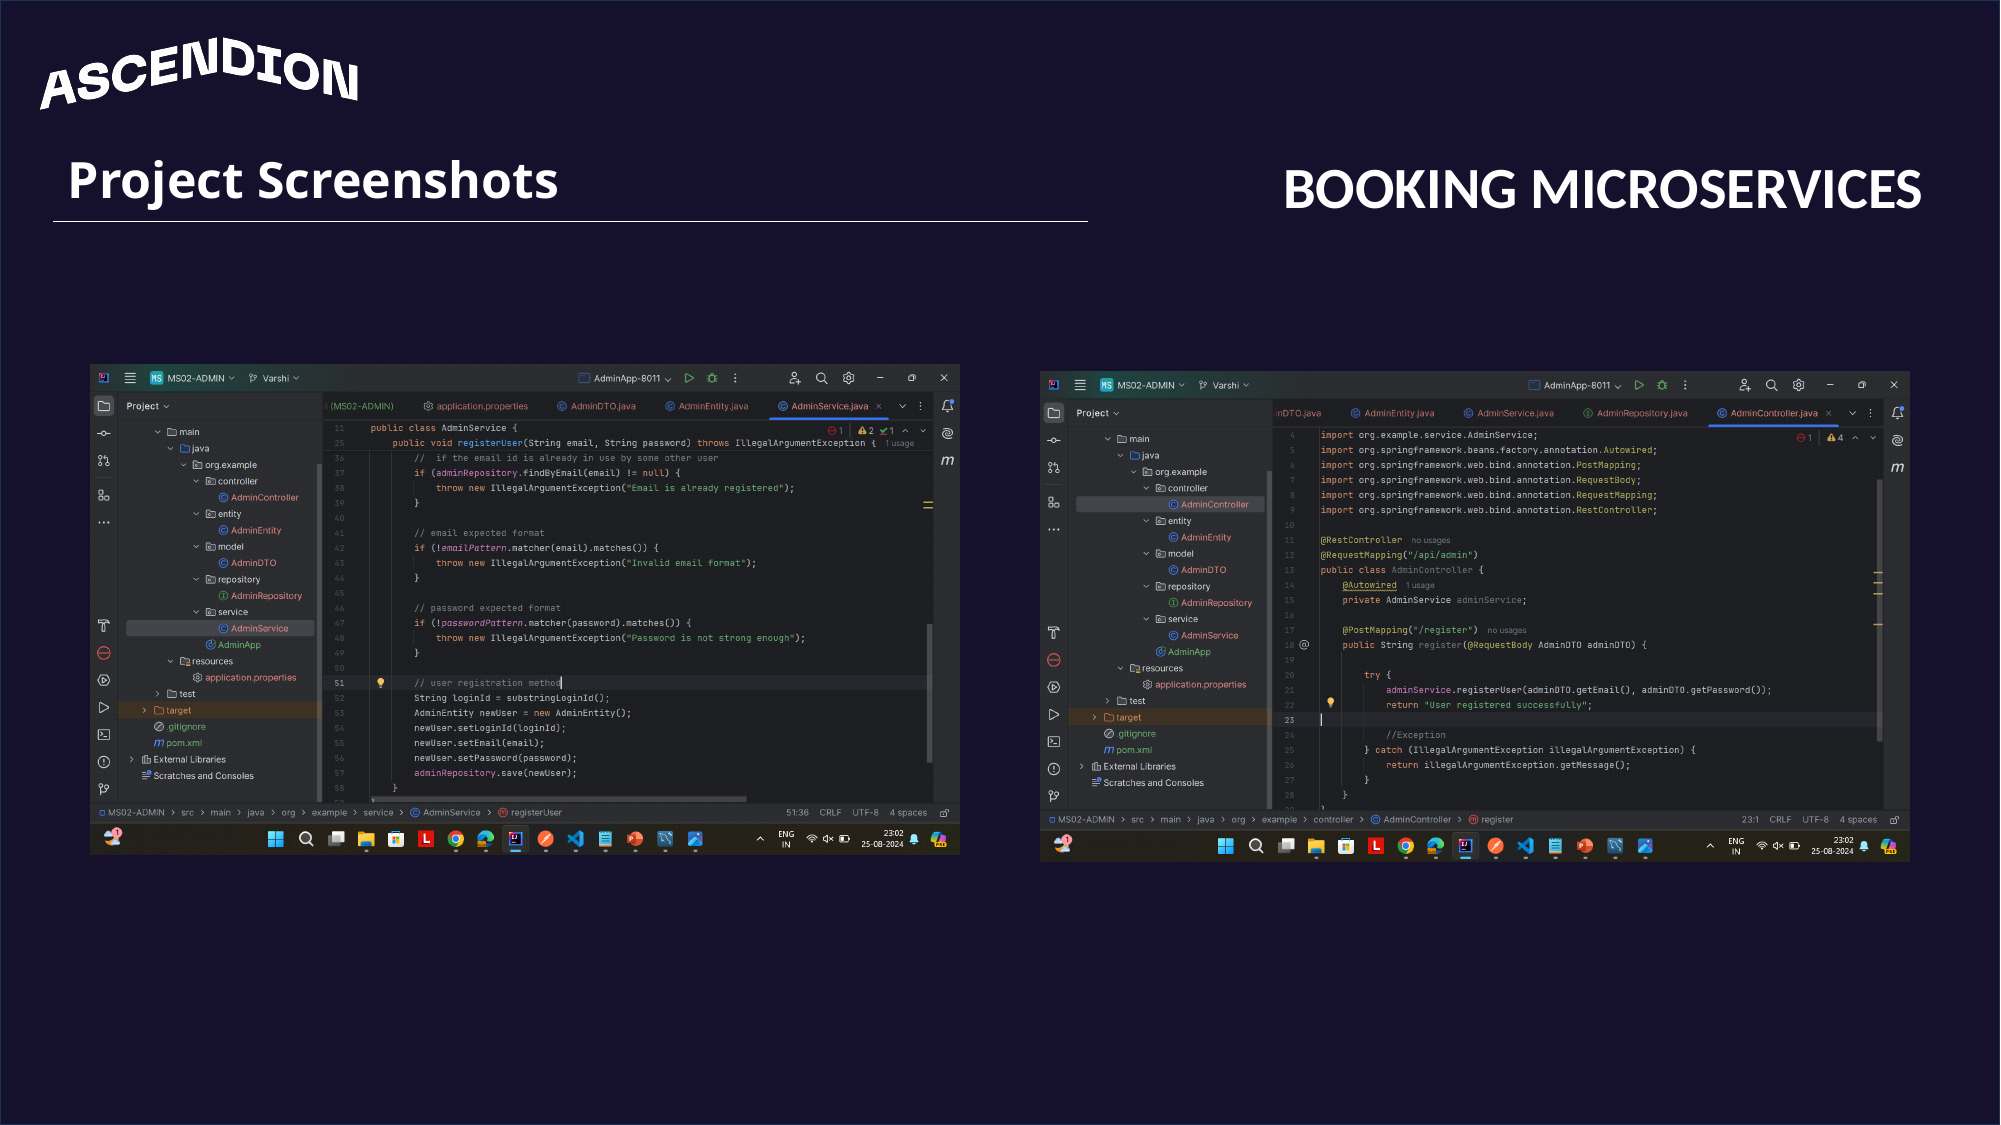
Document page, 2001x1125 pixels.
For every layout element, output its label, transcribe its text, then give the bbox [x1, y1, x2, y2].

text_box [0, 0, 2000, 1125]
text_box Project Screenshots [53, 141, 1253, 216]
picture [89, 364, 960, 855]
text_box BOOKING MICROSERVICES [1268, 143, 1985, 228]
picture [1, 0, 396, 148]
picture [1039, 371, 1910, 862]
